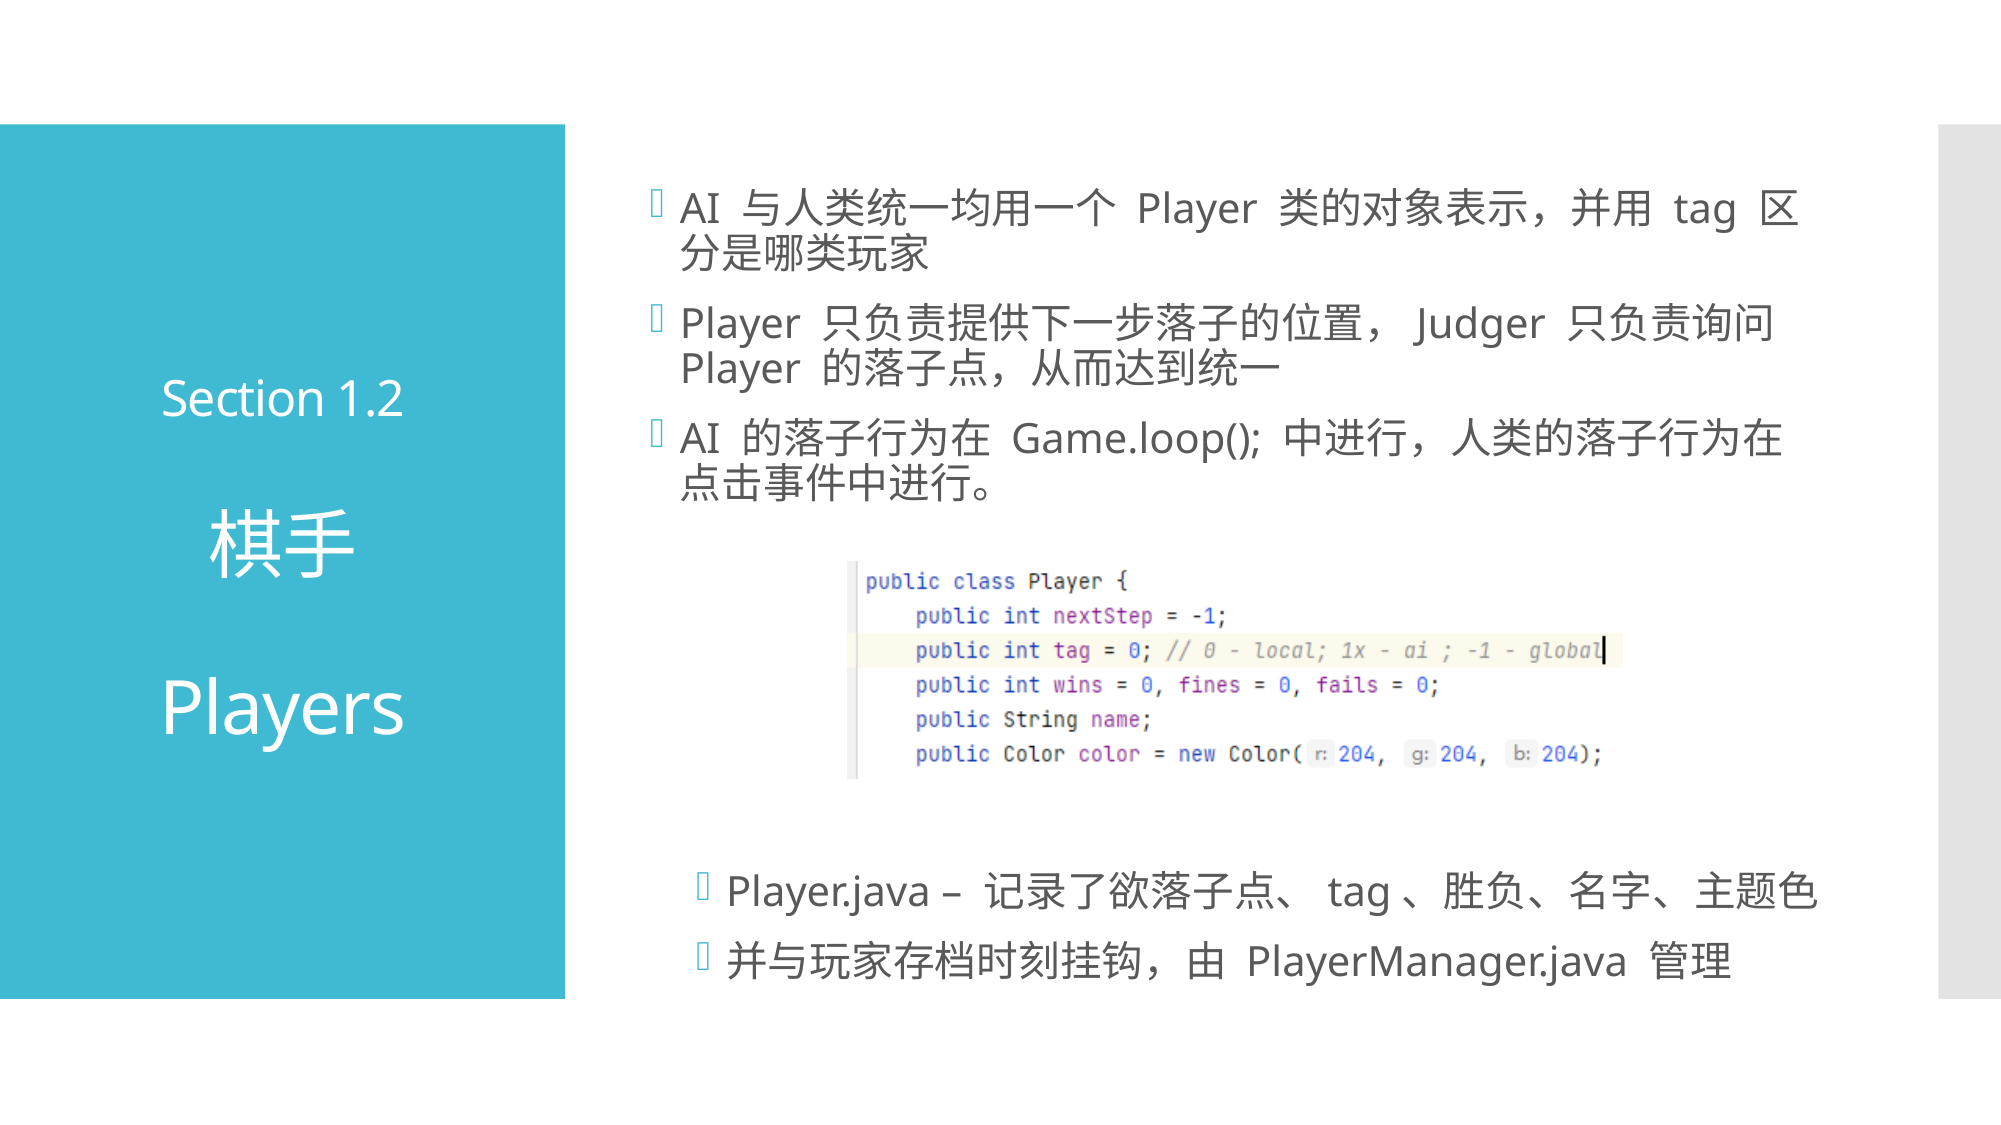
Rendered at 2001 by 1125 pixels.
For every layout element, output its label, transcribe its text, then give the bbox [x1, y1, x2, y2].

picture [846, 561, 1623, 780]
title Section 1.2 棋手 Players [41, 184, 525, 940]
text_box Player.java – 记录了欲落子点、tag、胜负、名字、主题色 并与玩家存档时刻挂钩，由 PlayerManager.java 管理 [681, 687, 1882, 1125]
list AI 与人类统一均用一个 Player 类的对象表示，并用 tag 区分是哪类玩家 Player 只负责提供下一步落子的位置，Judger 只负责询问 Player 的落子点，从而达到统一 AI 的落子行为在 Game.loop(); 中进行，人类的落子行为在点击事件中进行。 [634, 141, 1835, 623]
